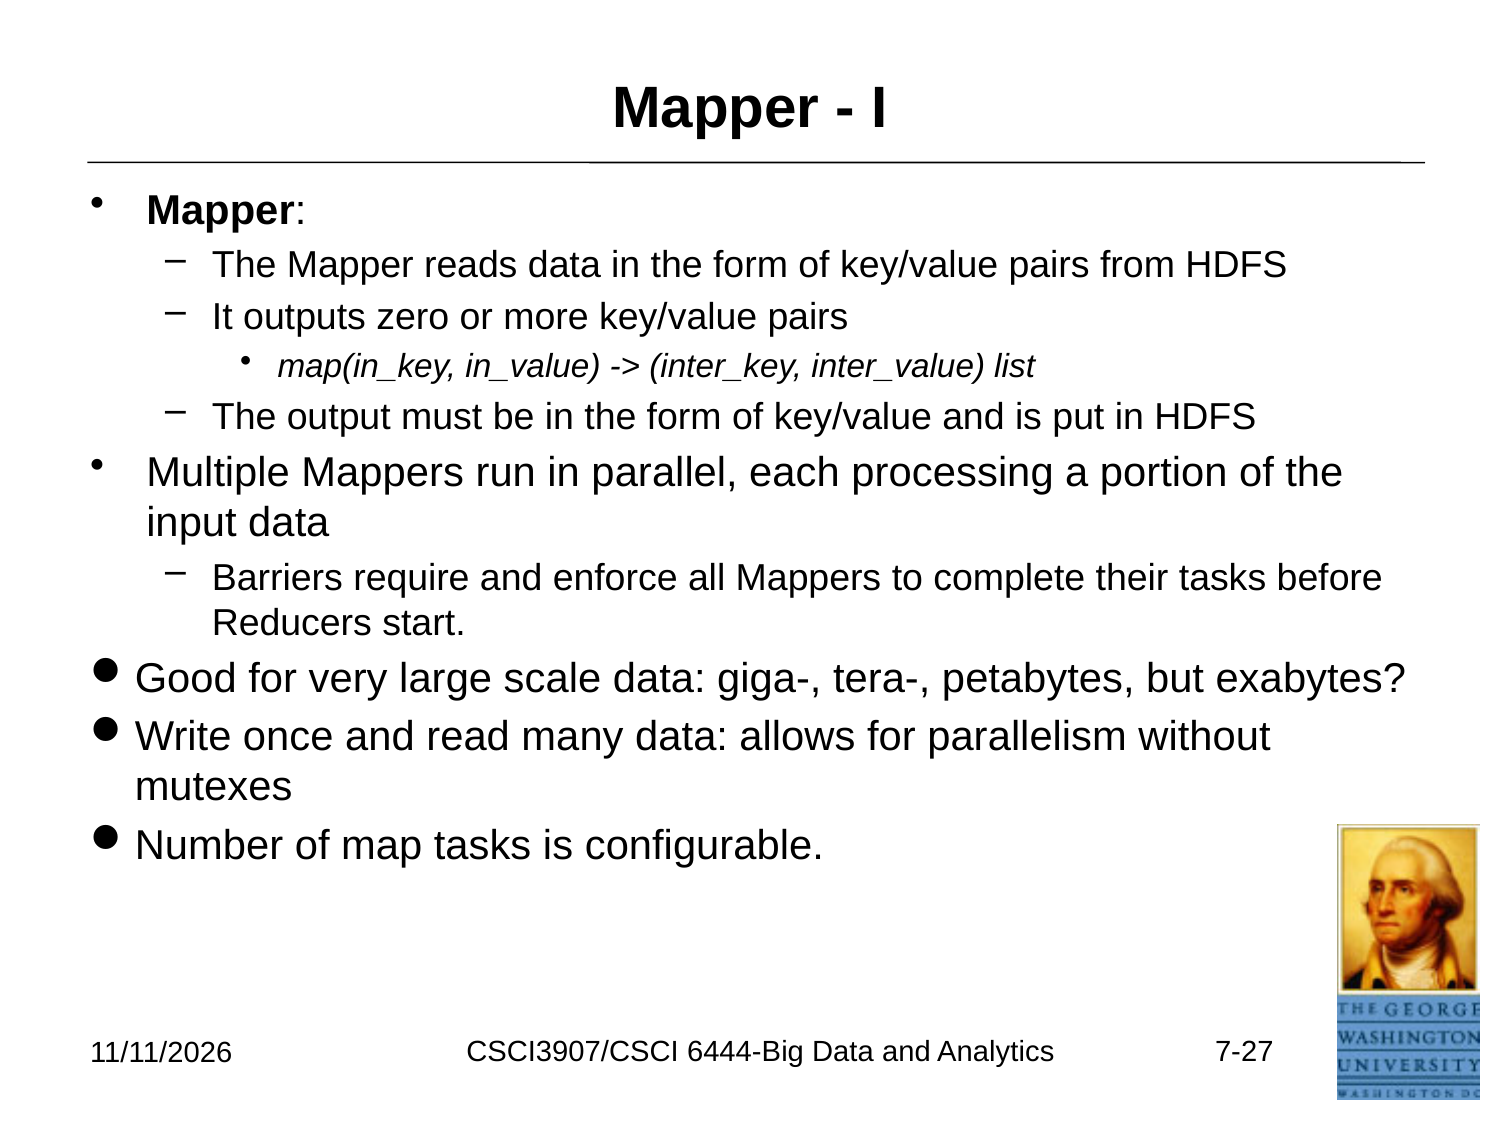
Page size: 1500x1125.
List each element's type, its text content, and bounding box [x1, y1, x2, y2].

footer CSCI3907/CSCI 6444-Big Data and Analytics [323, 1024, 1199, 1103]
picture [1337, 824, 1480, 1100]
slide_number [75, 1026, 324, 1105]
list Mapper: The Mapper reads data in the form of key/value pairs from HDFS It outputs zero or more key/value pairs map(in_key, in_value) -> (inter_key, inter_value) list The output must be in the form of key/value and is put in HDFS Multiple Mappers run in parallel, each processing a portion of the input data Barriers require and enforce all Mappers to complete their tasks before Reducers start. Good for very large scale data: giga-, tera-, petabytes, but exabytes? Write once and read many data: allows for parallelism without mutexes Number of map tasks is configurable. [75, 174, 1425, 1018]
slide_number 7-27 [1200, 1025, 1313, 1104]
title Mapper - I [75, 45, 1425, 163]
